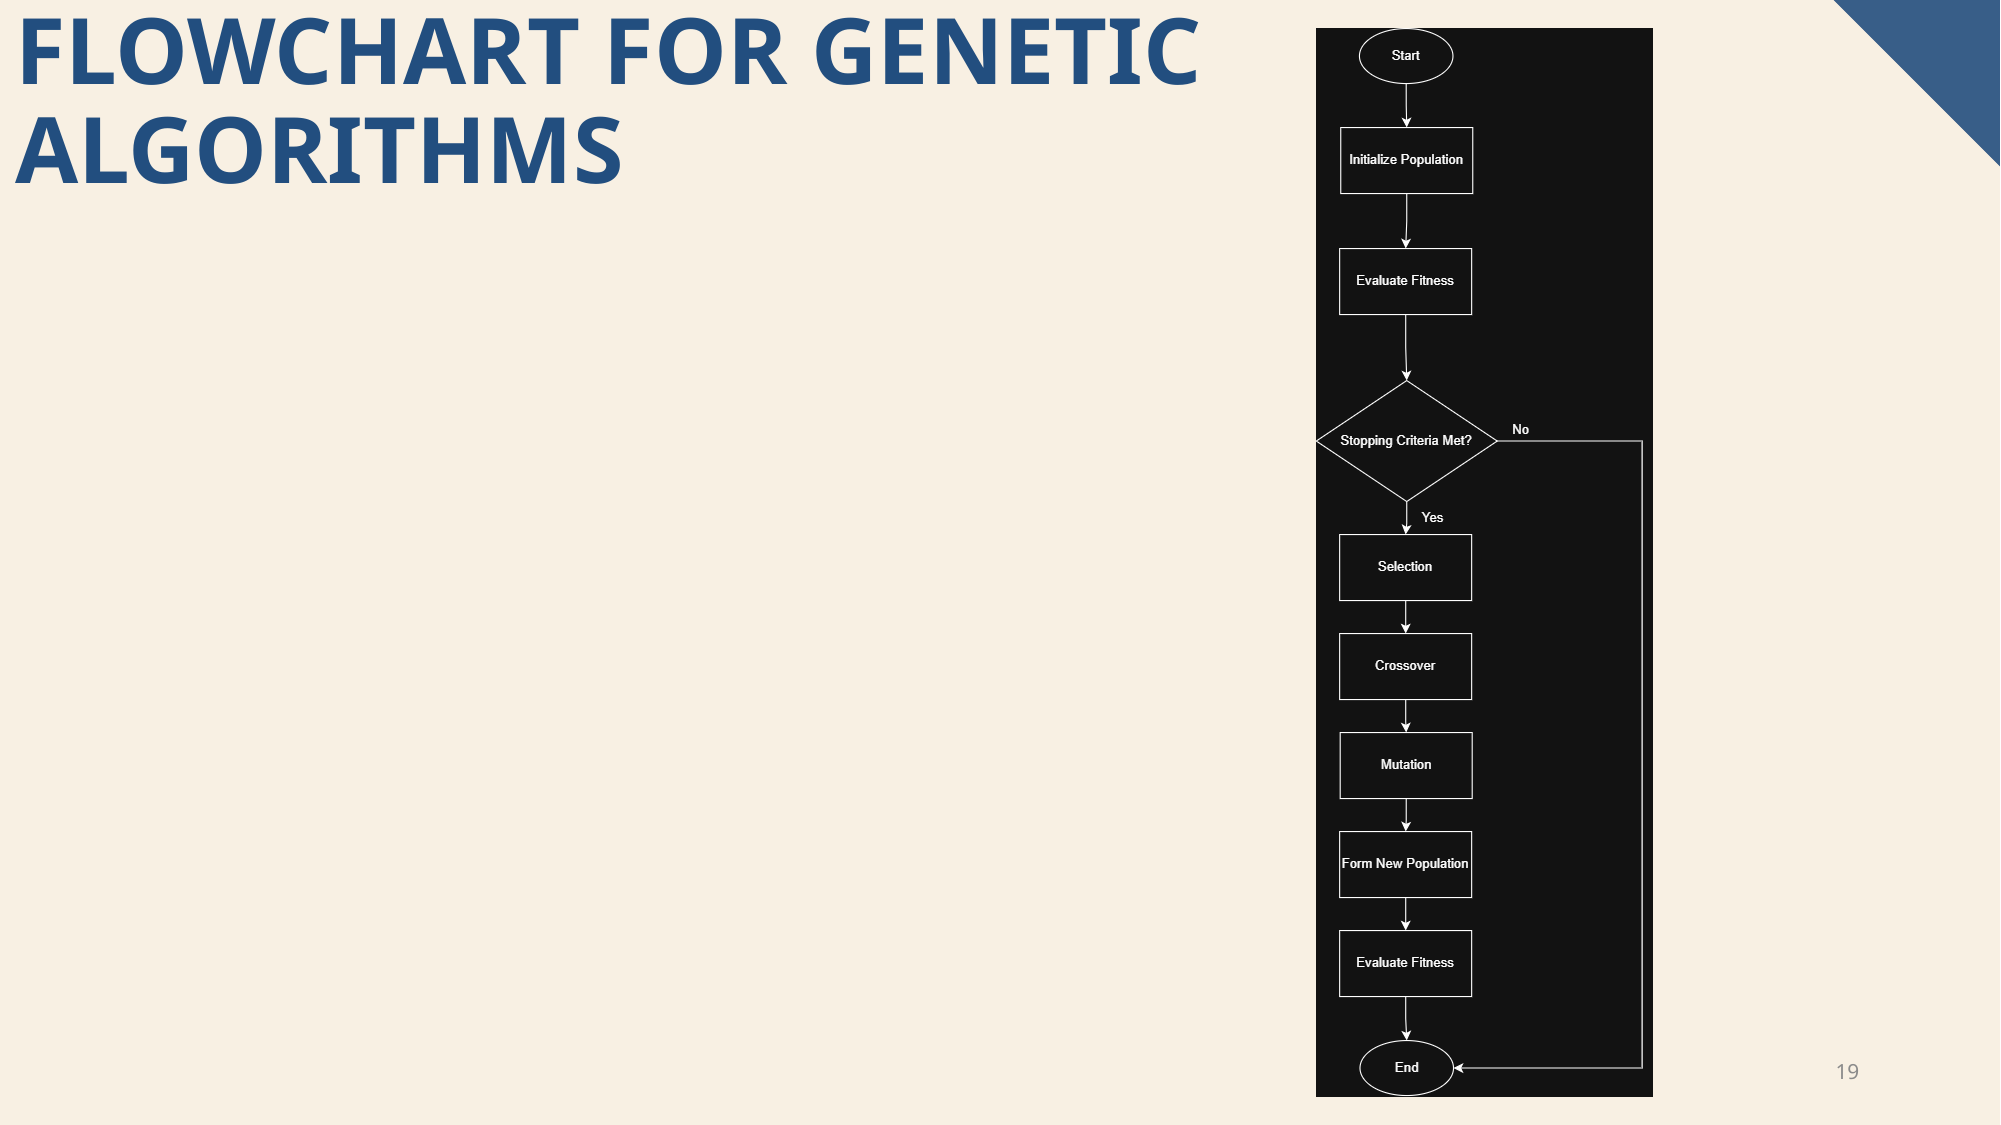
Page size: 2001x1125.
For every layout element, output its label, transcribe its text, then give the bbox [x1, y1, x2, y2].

picture [1316, 28, 1653, 1097]
title Flowchart for genetic algorithms [0, 0, 1750, 216]
slide_number 19 [1799, 1042, 1875, 1103]
